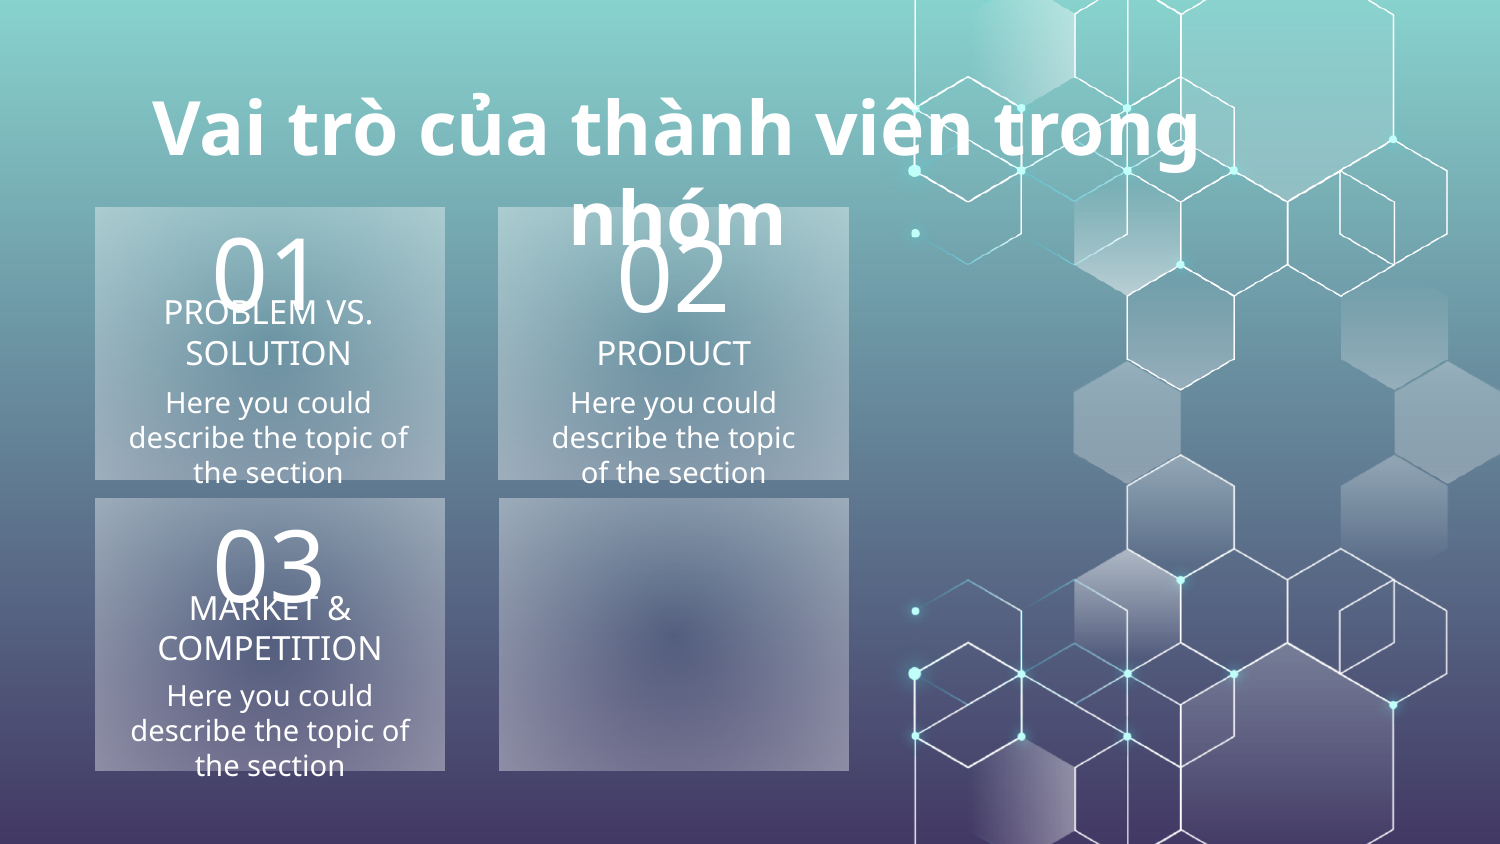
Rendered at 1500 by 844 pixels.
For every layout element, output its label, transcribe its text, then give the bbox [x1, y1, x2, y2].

subtitle Here you could describe the topic of the section [107, 369, 430, 430]
title PROBLEM VS. SOLUTION [107, 291, 430, 369]
title PRODUCT [526, 320, 822, 369]
title 01 [112, 222, 425, 318]
subtitle Here you could describe the topic of the section [522, 369, 825, 430]
subtitle Here you could describe the topic of the section [113, 662, 427, 723]
title 03 [113, 515, 427, 611]
picture [876, 0, 1500, 844]
title 02 [521, 224, 826, 320]
title Vai trò của thành viên trong nhóm [95, 65, 1260, 221]
title MARKET & COMPETITION [113, 611, 427, 662]
